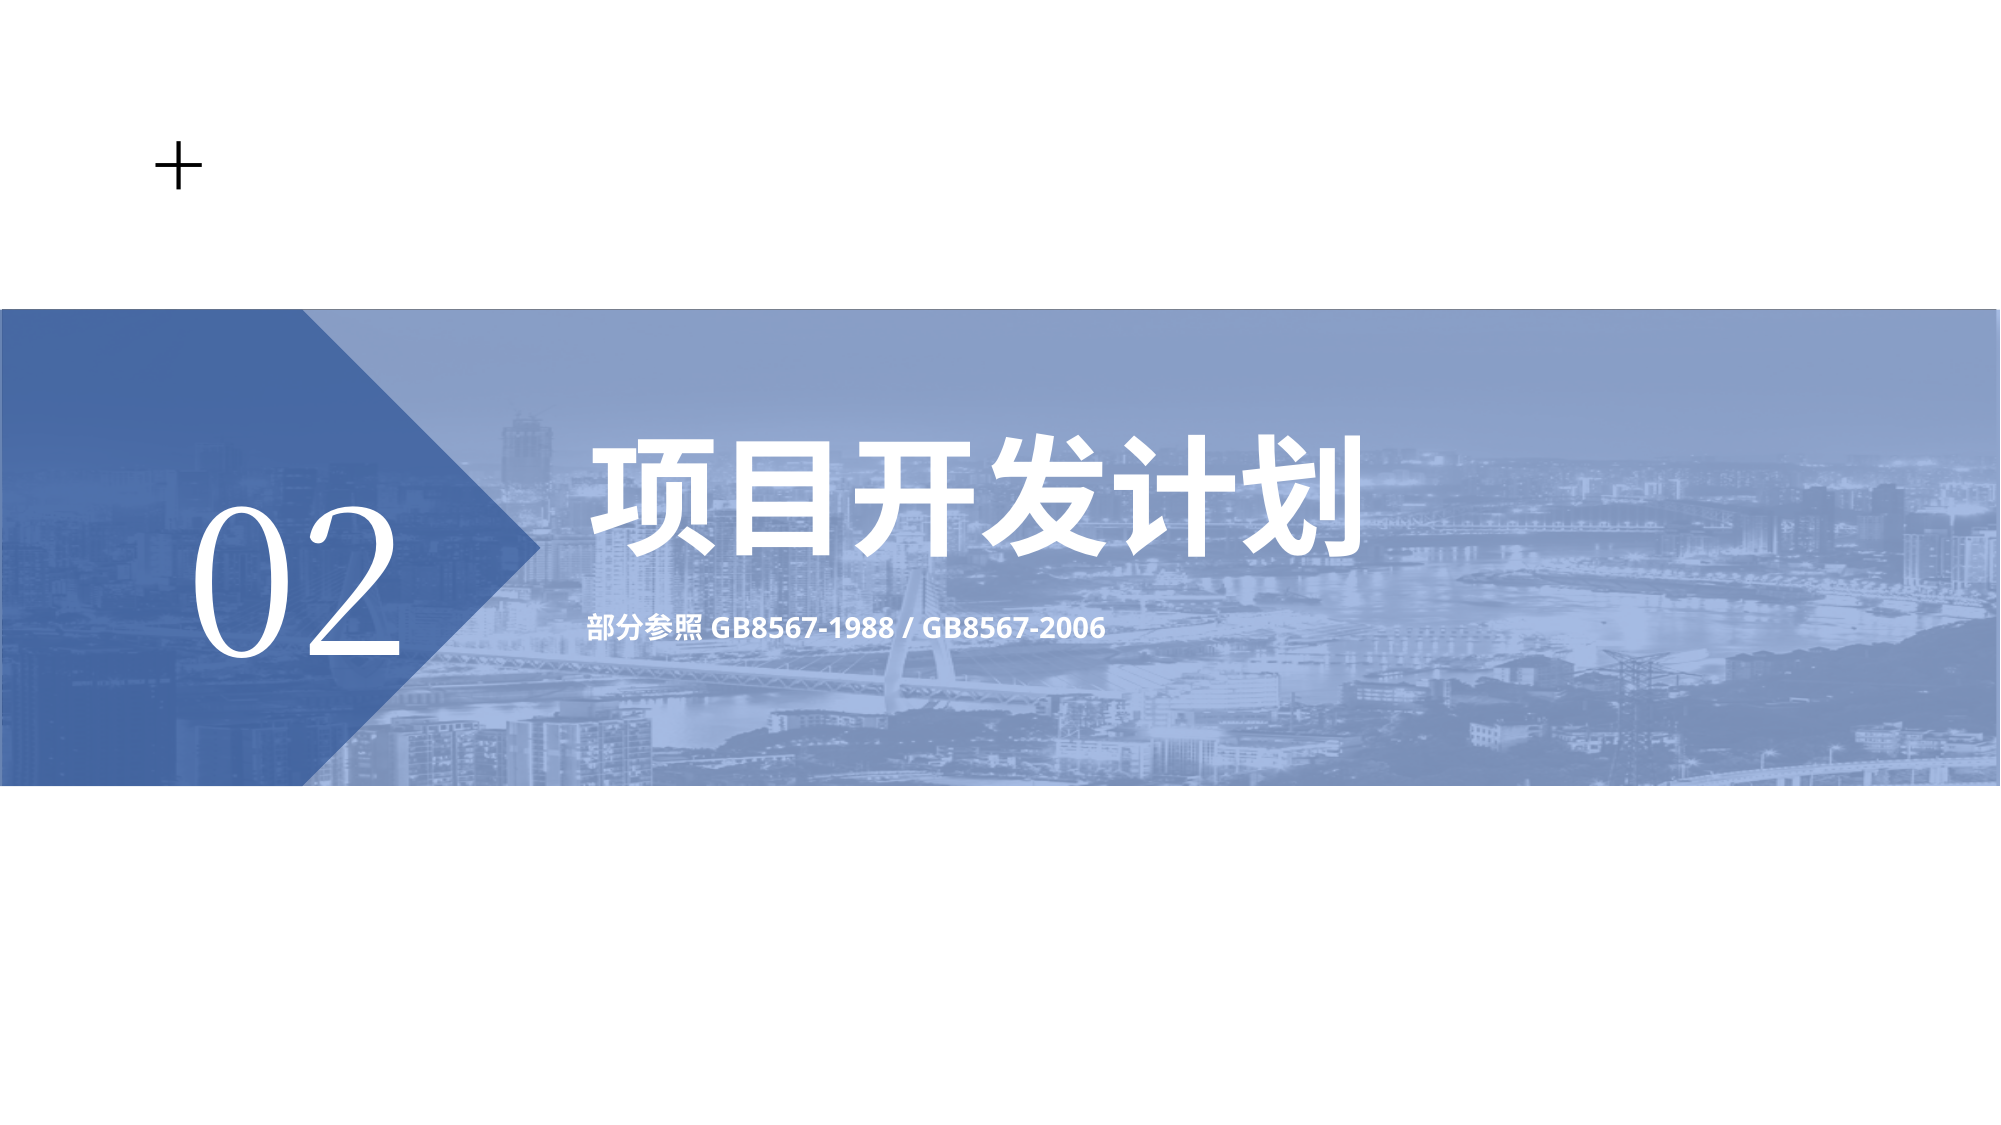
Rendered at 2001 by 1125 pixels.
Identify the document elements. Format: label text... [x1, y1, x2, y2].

title + [137, 59, 1863, 278]
text_box [0, 308, 304, 788]
picture [2, 309, 2000, 786]
